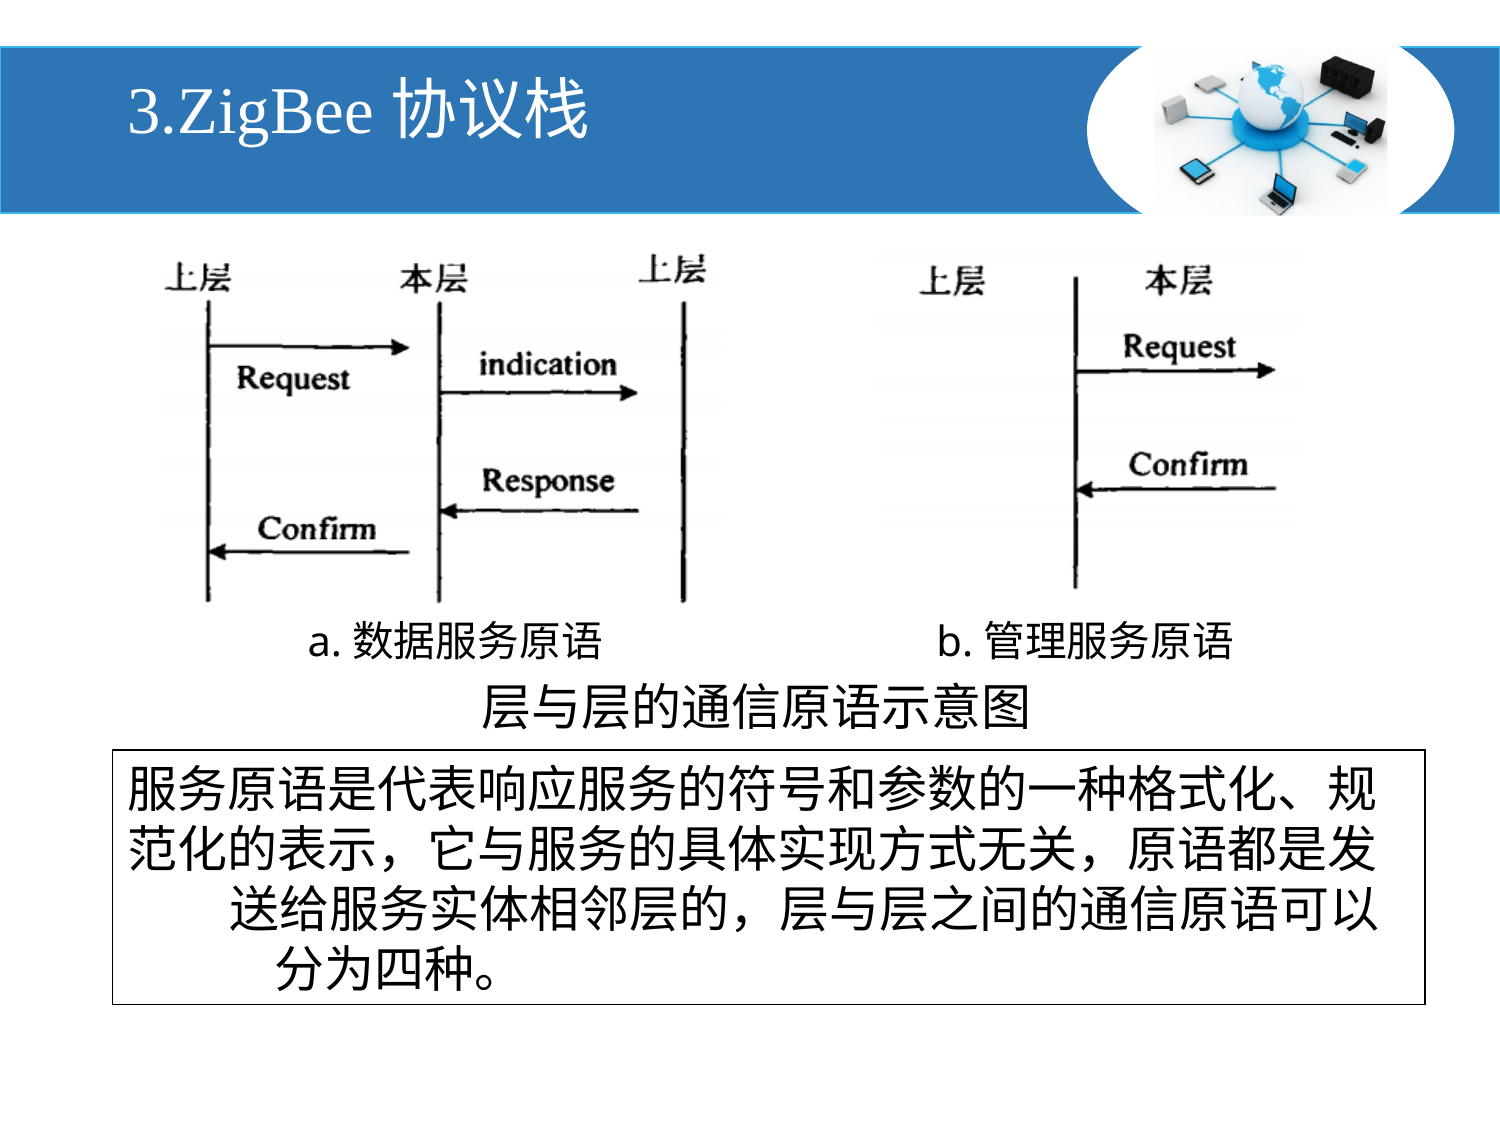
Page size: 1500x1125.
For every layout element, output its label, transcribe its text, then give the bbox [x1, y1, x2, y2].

picture [1154, 46, 1388, 216]
list a.数据服务原语 b.管理服务原语 [180, 612, 1297, 674]
text_box 服务原语是代表响应服务的符号和参数的一种格式化、规范化的表示，它与服务的具体实现方式无关，原语都是发 送给服务实体相邻层的，层与层之间的通信原语可以 分为四种。 [112, 749, 1425, 1005]
text_box 层与层的通信原语示意图 [137, 674, 1376, 749]
picture [160, 237, 725, 613]
title 3.ZigBee协议栈 [112, 24, 1240, 200]
picture [874, 249, 1302, 600]
